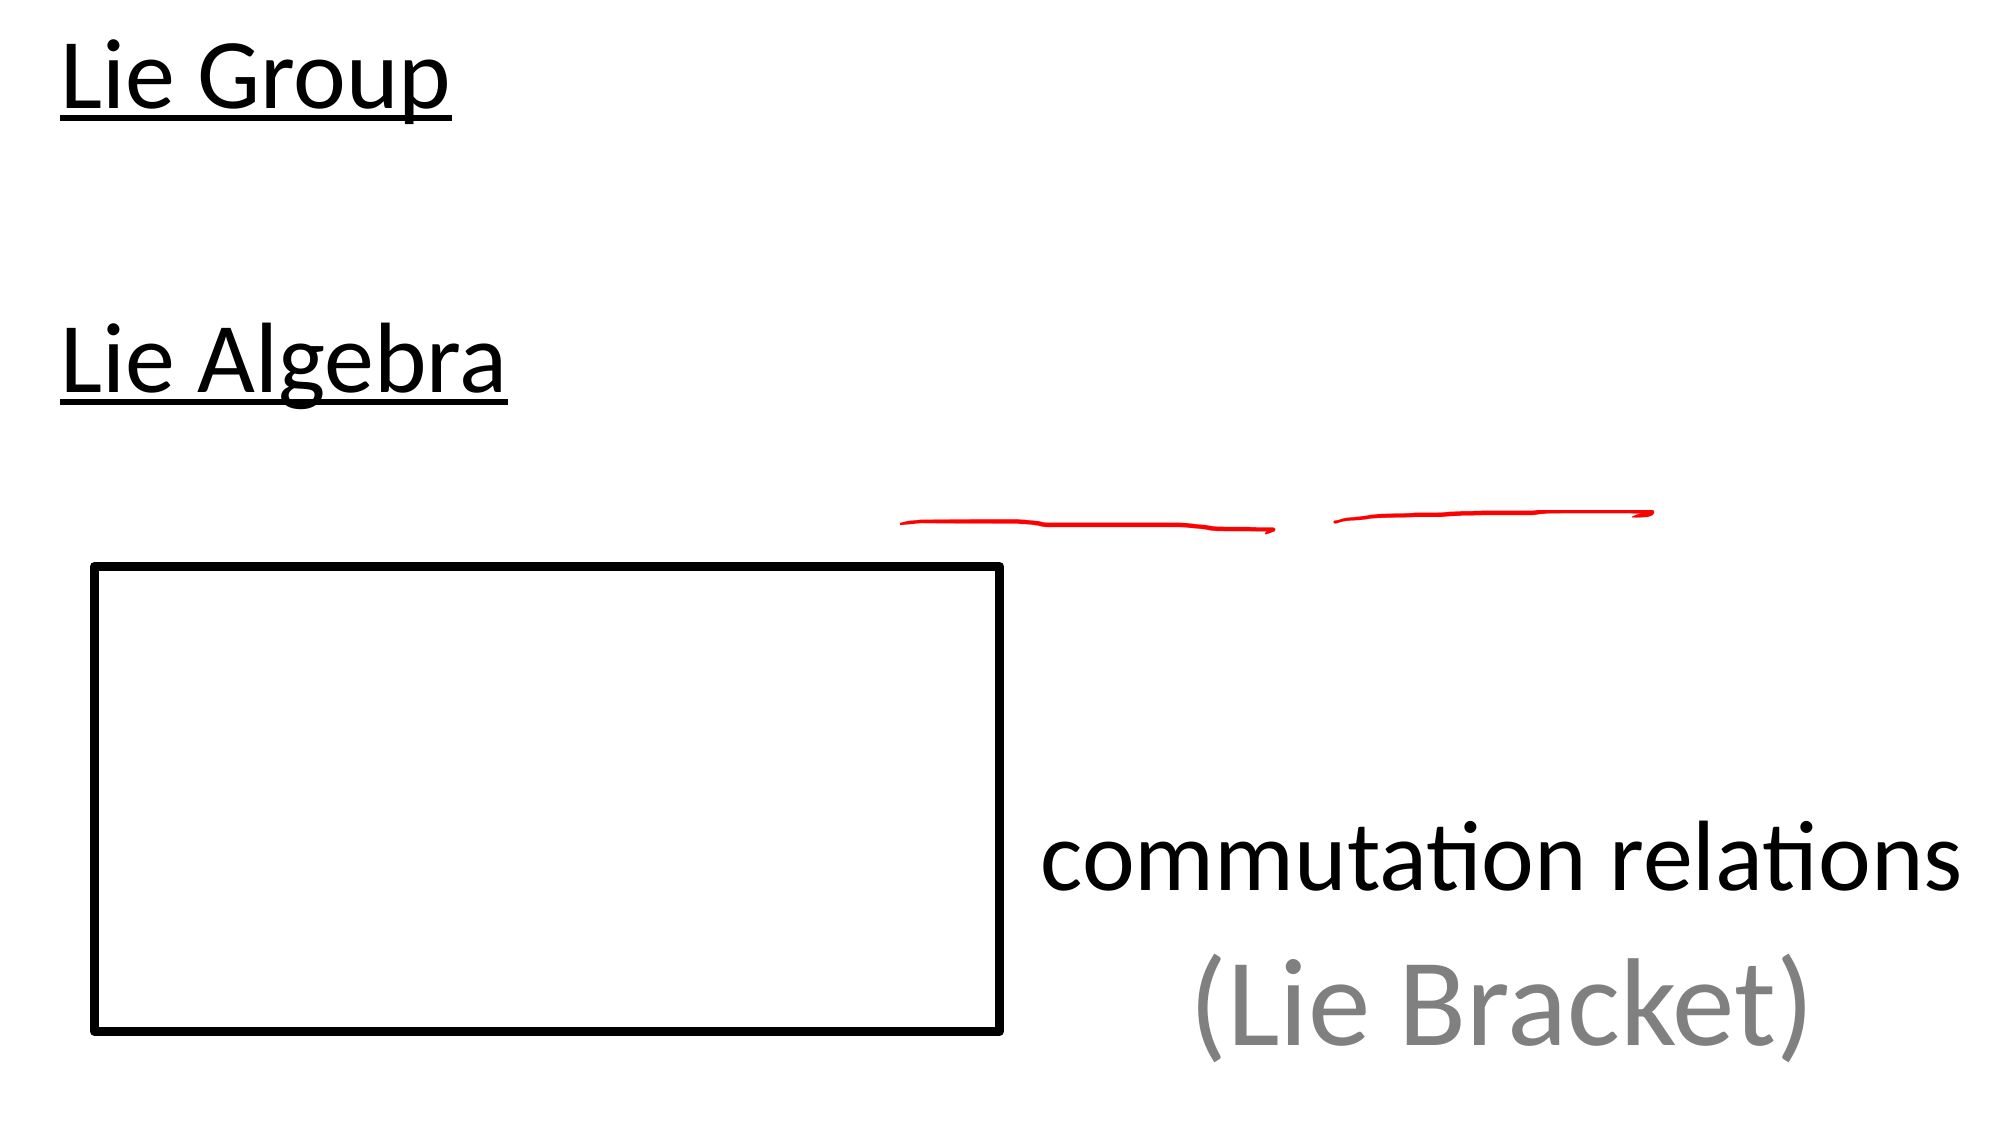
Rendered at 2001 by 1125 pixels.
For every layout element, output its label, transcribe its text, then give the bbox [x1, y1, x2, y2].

text_box (Lie Bracket) [1136, 913, 1868, 1079]
picture [900, 510, 1663, 543]
